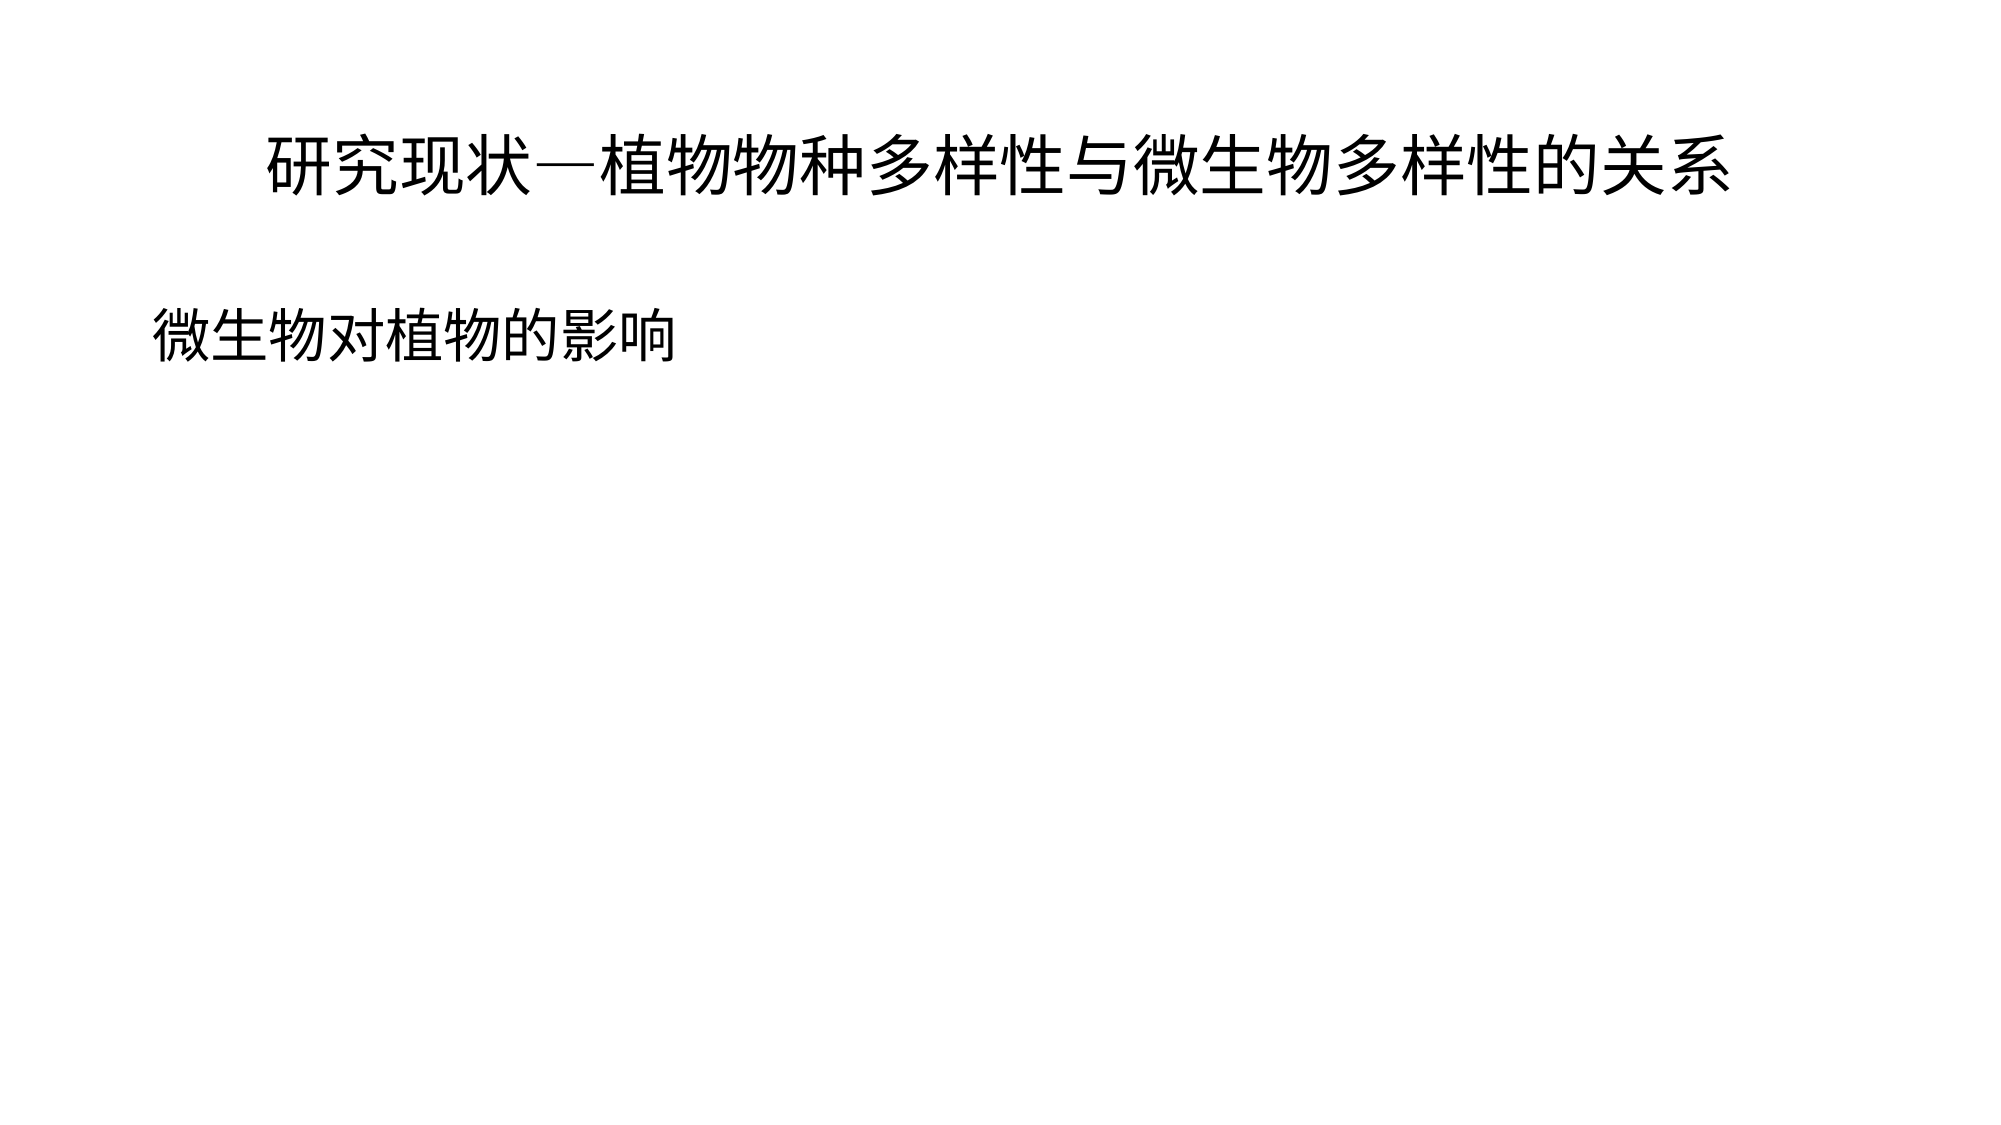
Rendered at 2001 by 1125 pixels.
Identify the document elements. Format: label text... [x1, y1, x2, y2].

list 微生物对植物的影响 [137, 299, 1863, 1014]
title 研究现状—植物物种多样性与微生物多样性的关系 [137, 59, 1863, 278]
